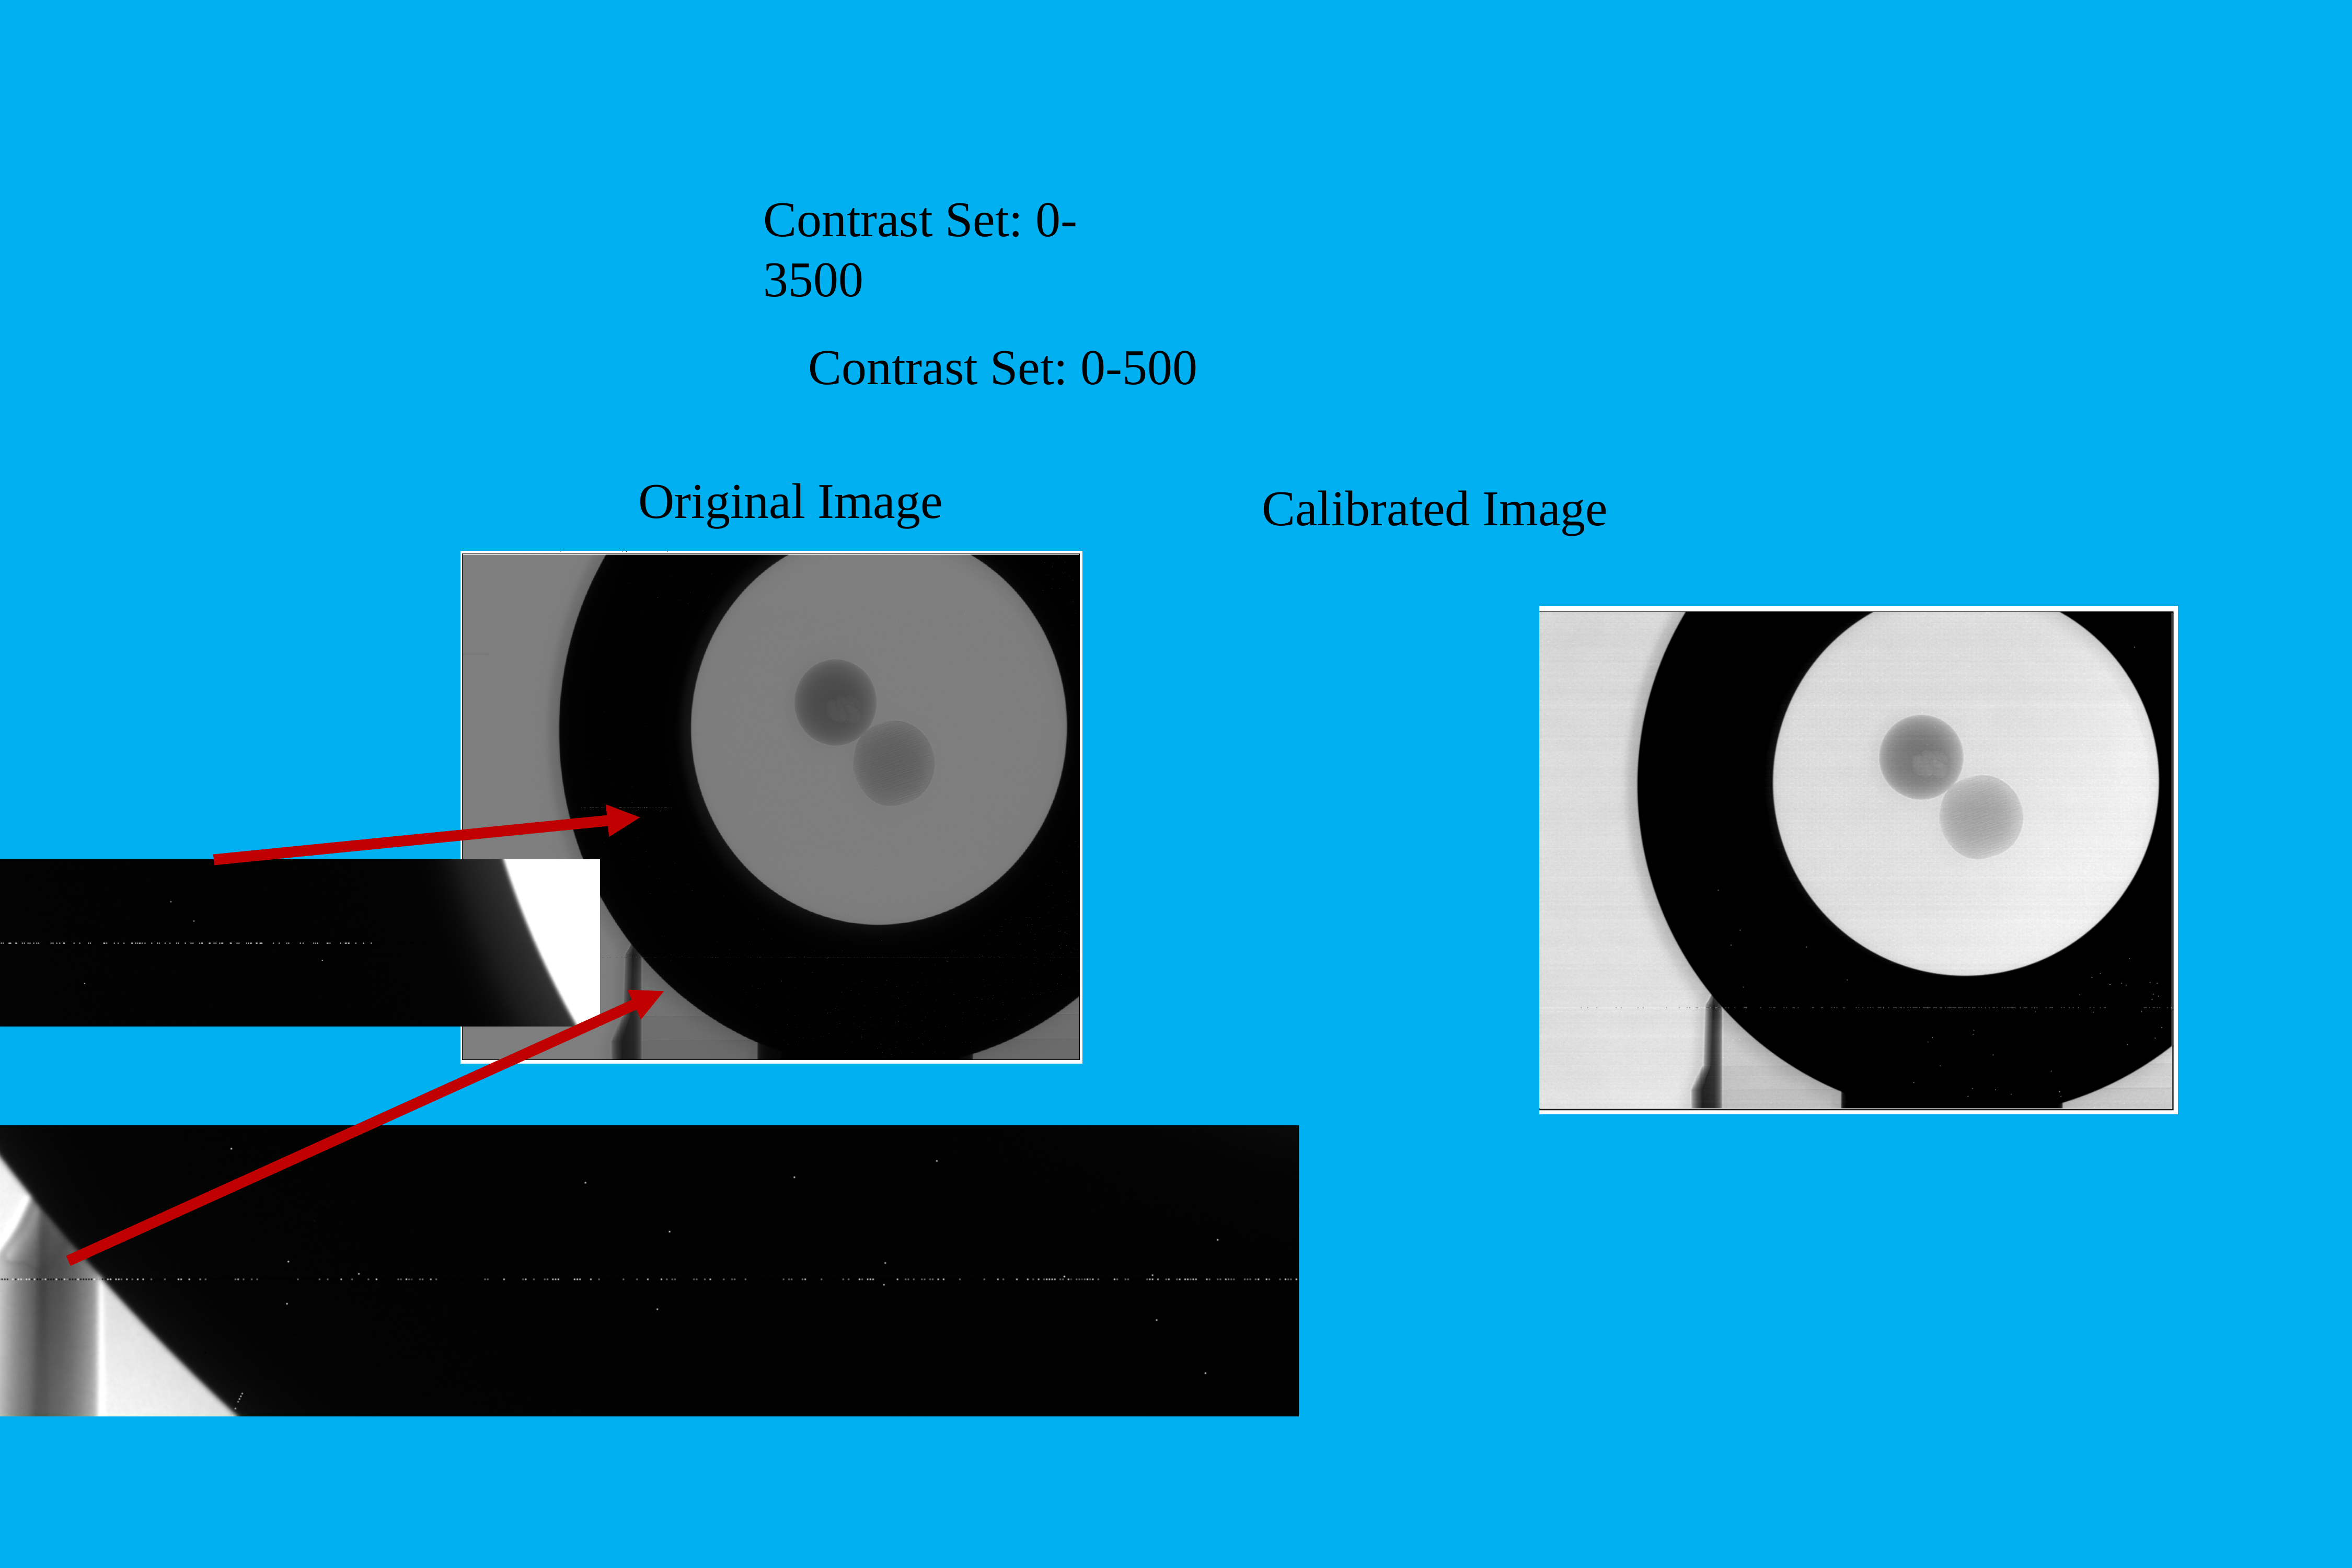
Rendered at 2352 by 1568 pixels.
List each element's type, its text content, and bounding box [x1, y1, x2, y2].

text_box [68, 991, 664, 1261]
picture [0, 551, 1082, 1063]
text_box Contrast Set: 0-500 [800, 330, 1206, 399]
picture [1540, 606, 2177, 1114]
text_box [213, 817, 640, 860]
text_box Contrast Set: 0-3500 [755, 182, 1119, 311]
text_box Original Image [630, 464, 1119, 532]
picture [0, 1126, 1298, 1416]
text_box Calibrated Image [1254, 471, 1742, 539]
